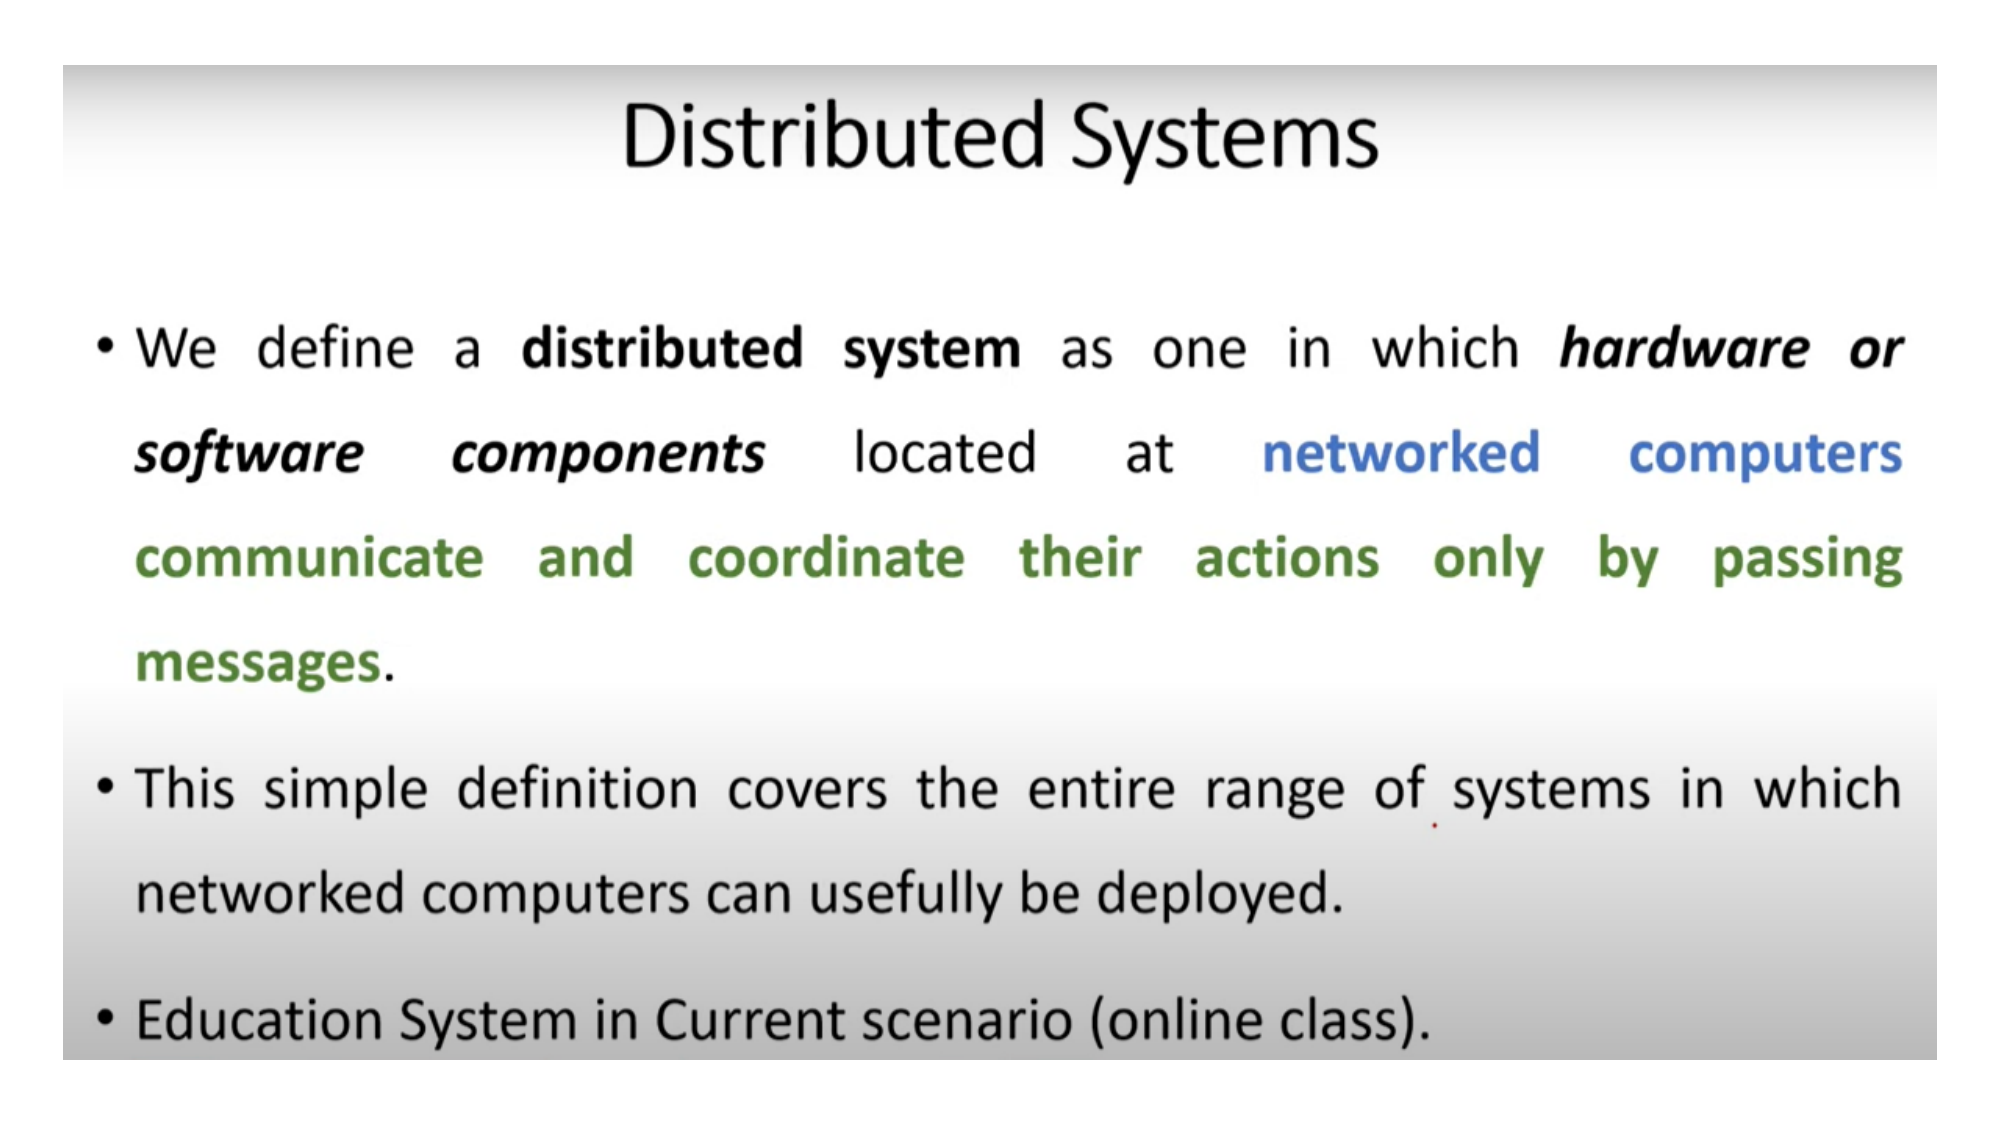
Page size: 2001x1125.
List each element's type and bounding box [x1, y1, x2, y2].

picture [63, 65, 1937, 1060]
